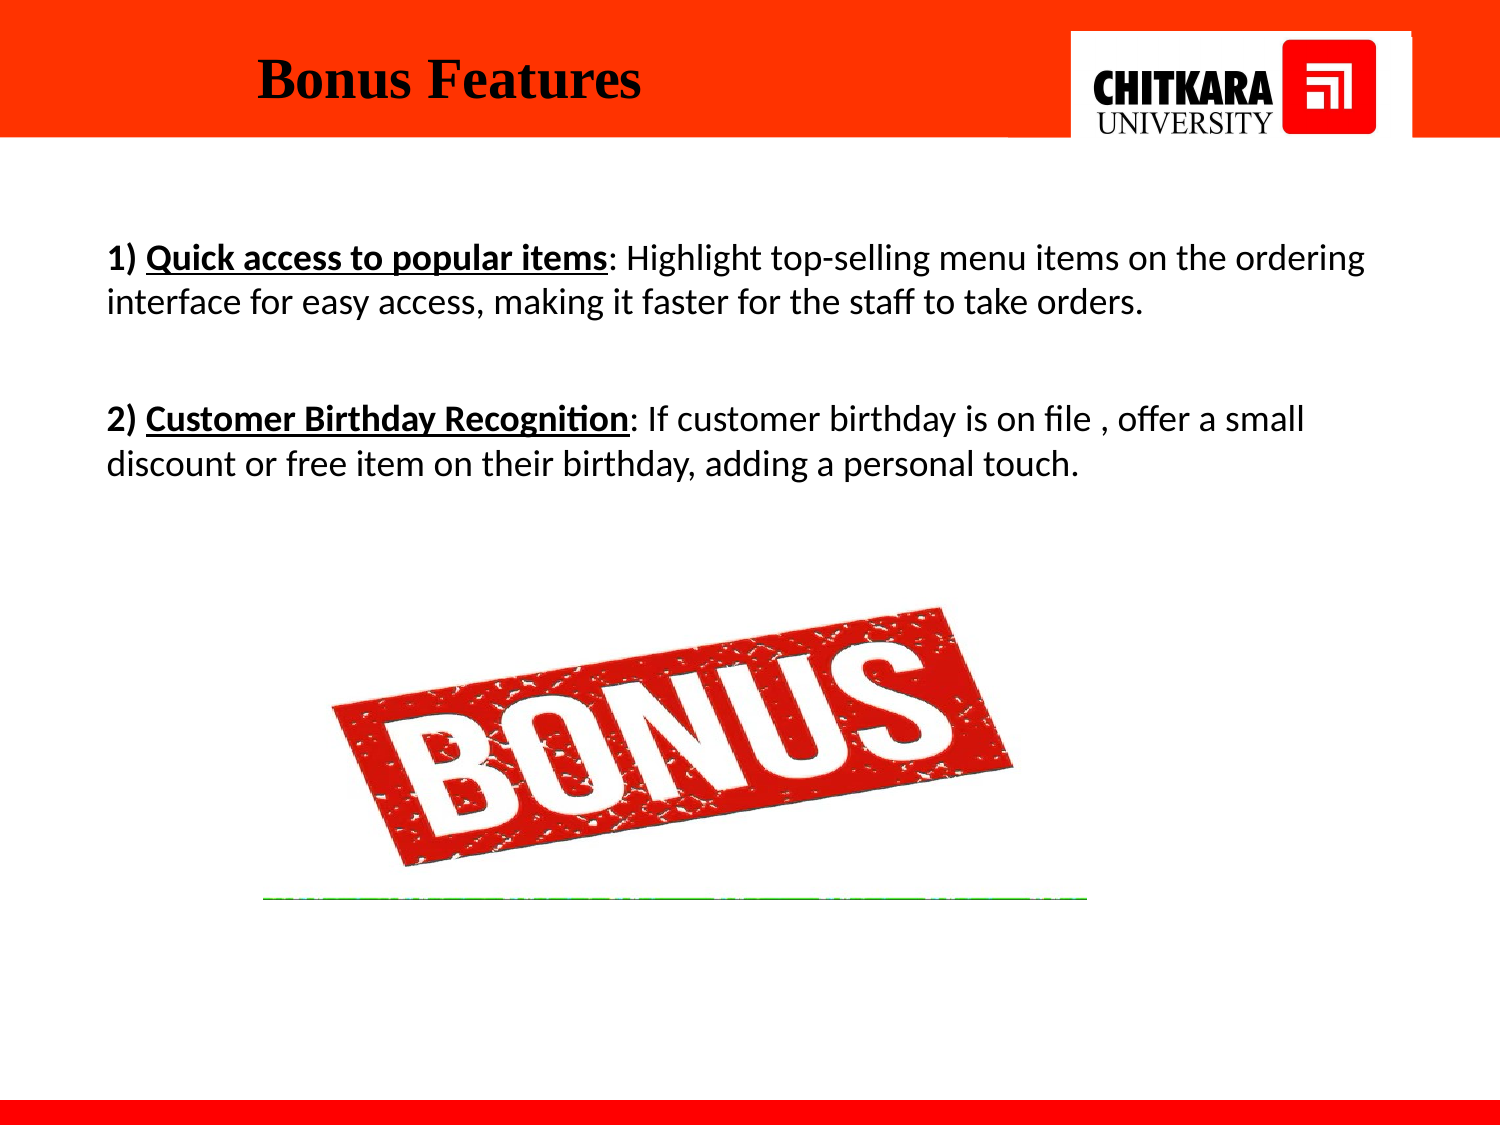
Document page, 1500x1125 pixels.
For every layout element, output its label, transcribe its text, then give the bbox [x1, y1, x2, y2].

subtitle 1) Quick access to popular items: Highlight top-selling menu items on the ordering interface for easy access, making it faster for the staff to take orders. 2) Customer Birthday Recognition: If customer birthday is on file , offer a small discount or free item on their birthday, adding a personal touch. [87, 224, 1425, 1000]
title Bonus Features [0, 0, 900, 150]
picture [263, 572, 1087, 901]
picture [1074, 37, 1391, 138]
